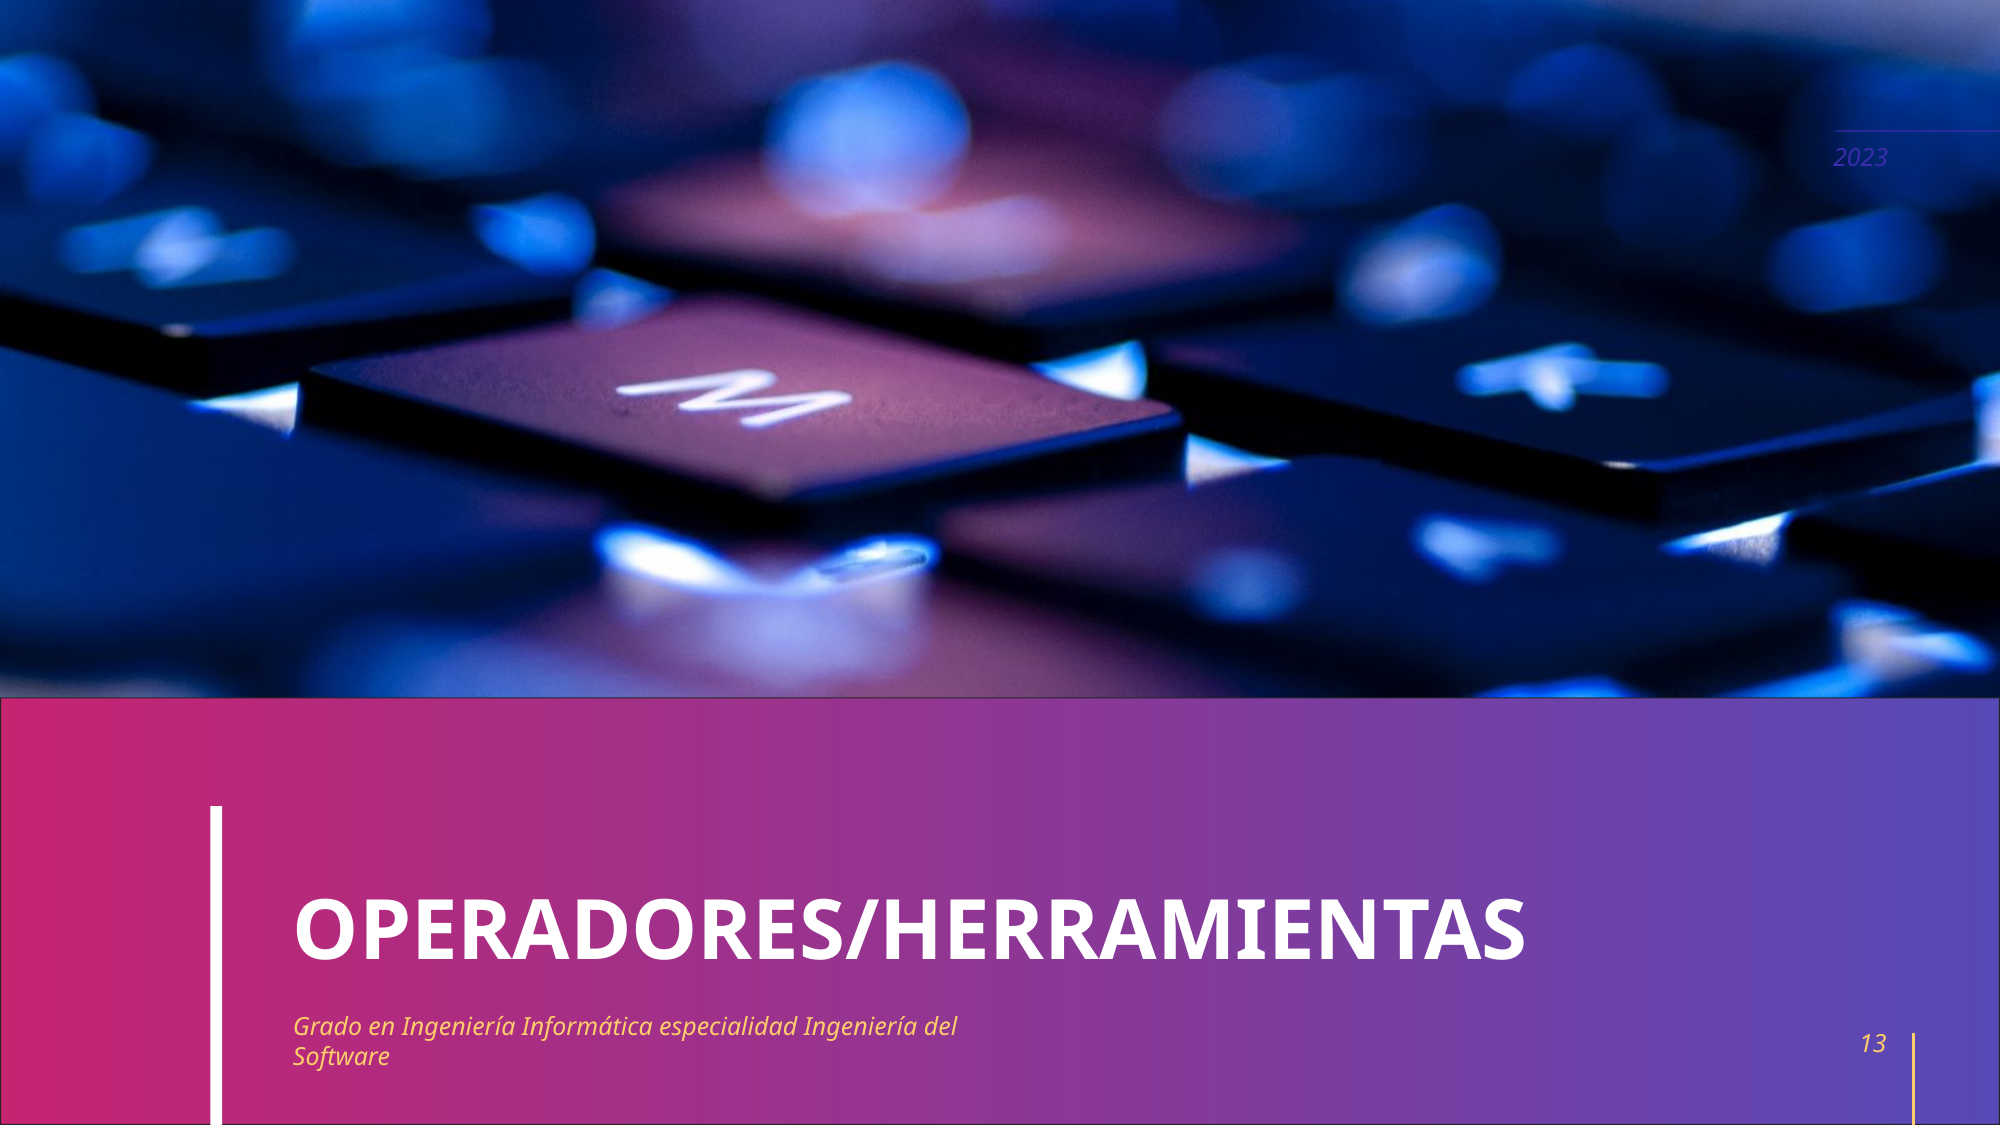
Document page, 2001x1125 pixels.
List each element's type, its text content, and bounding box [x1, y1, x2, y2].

picture [0, 0, 2000, 698]
footer Grado en Ingeniería Informática especialidad Ingeniería del Software [277, 1010, 1035, 1071]
slide_number 13 [1451, 1015, 1902, 1075]
title OPERADORES/HERRAMIENTAS [277, 727, 1723, 986]
